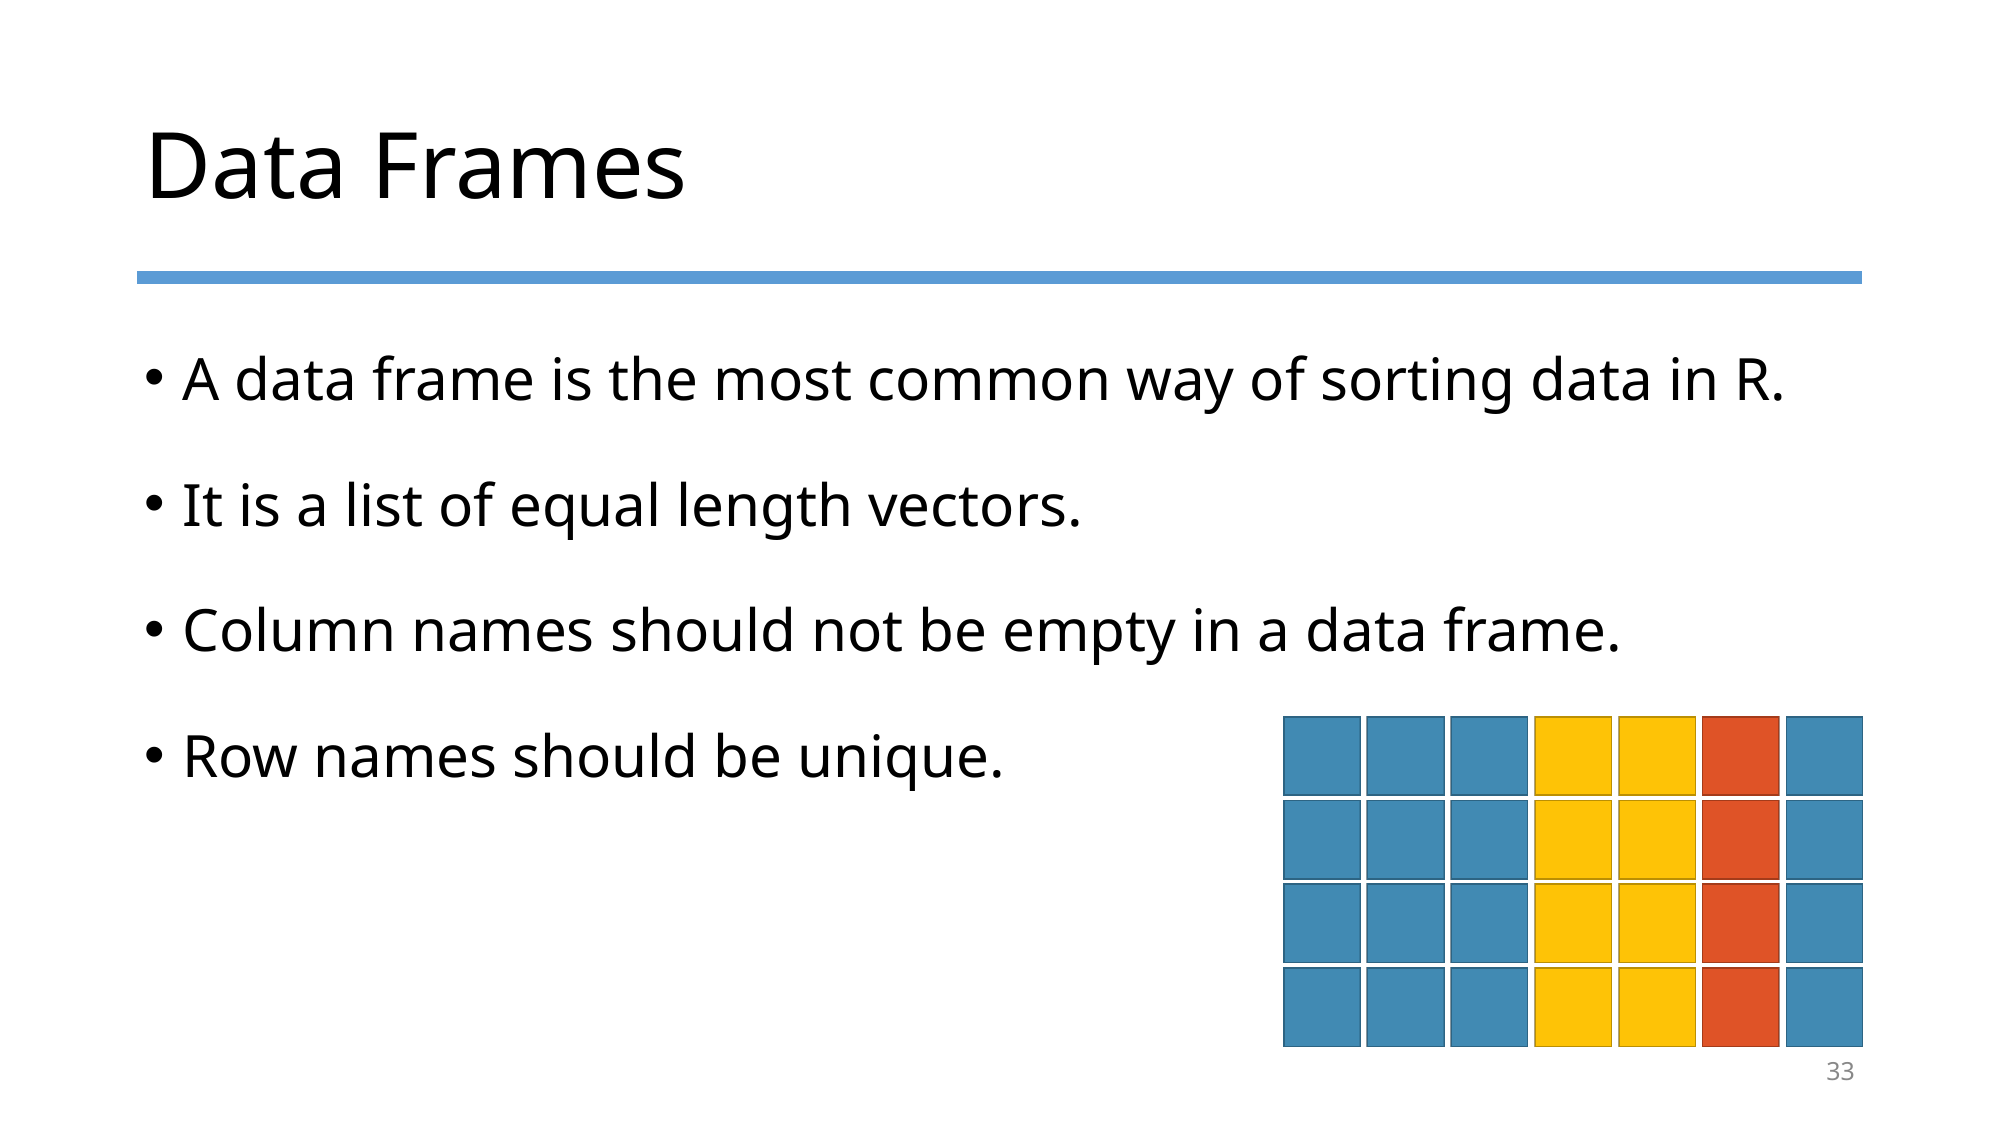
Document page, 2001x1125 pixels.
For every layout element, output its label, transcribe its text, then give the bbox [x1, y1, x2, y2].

slide_number 33 [1817, 1050, 1863, 1096]
list A data frame is the most common way of sorting data in R. It is a list of equal length vectors. Column names should not be empty in a data frame. Row names should be unique. [136, 298, 1863, 1014]
picture [1283, 716, 1863, 1047]
title Data Frames [136, 59, 1863, 278]
